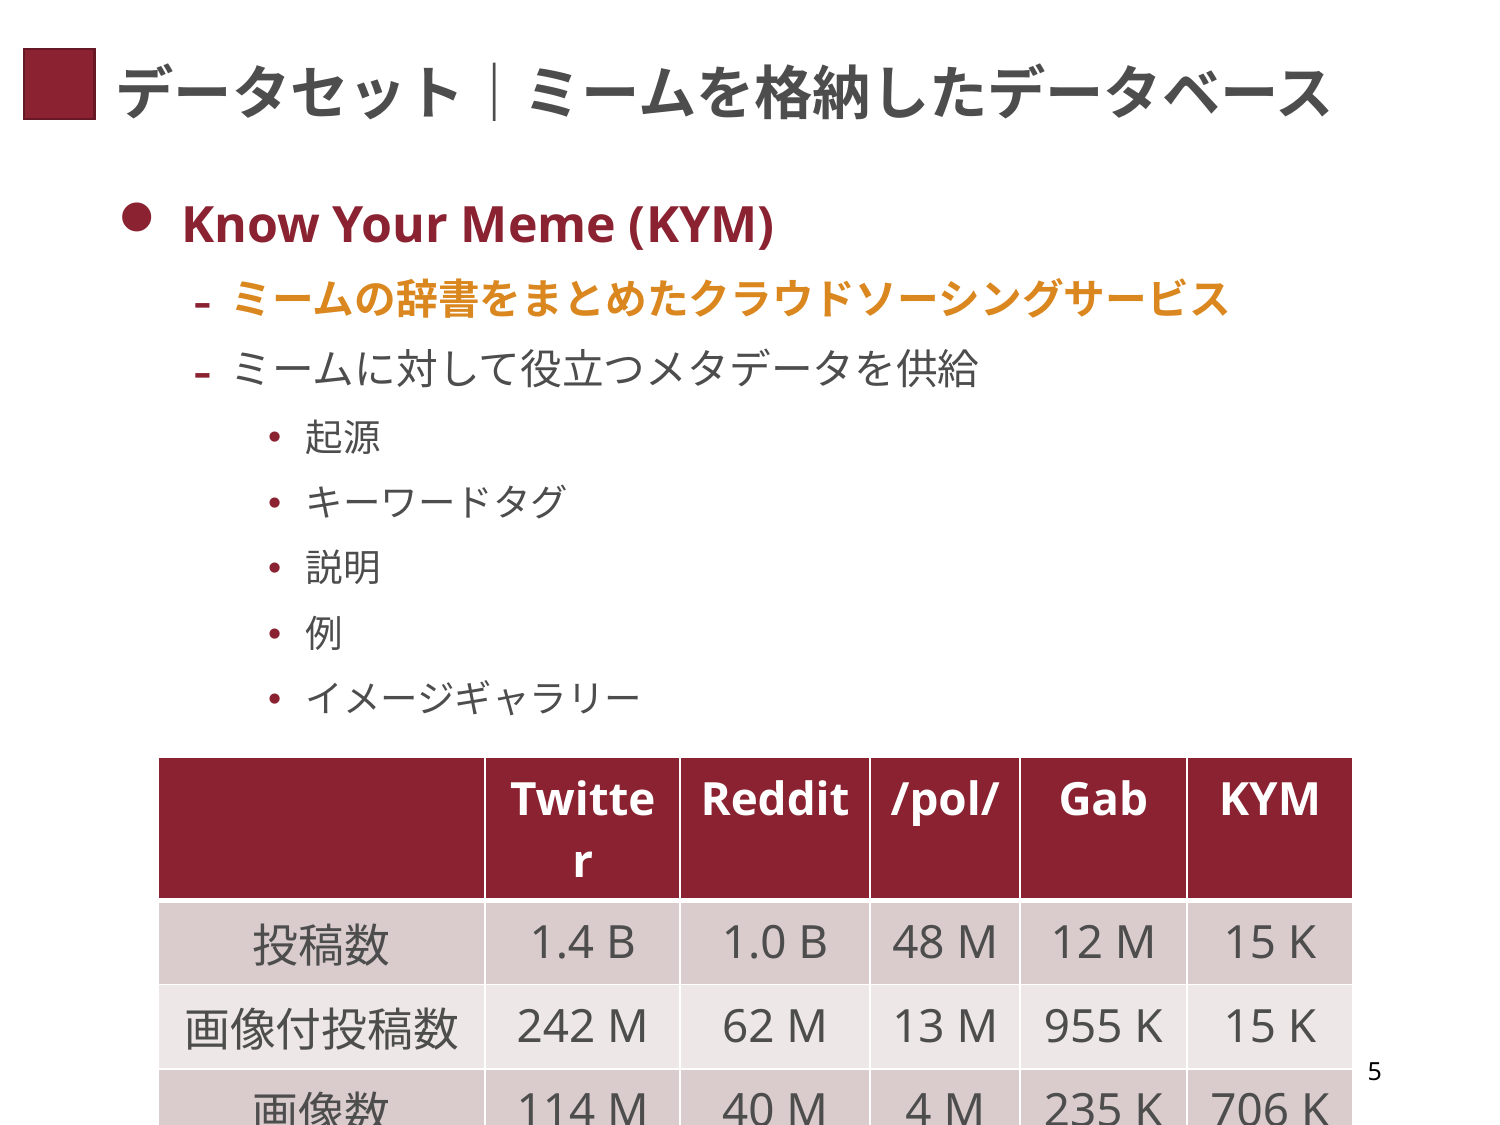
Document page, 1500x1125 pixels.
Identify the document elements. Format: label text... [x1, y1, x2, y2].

table_cell 15 K [1188, 903, 1352, 984]
table_header Twitter [486, 758, 679, 898]
table_cell 40 M [681, 1070, 869, 1125]
list Know Your Meme (KYM) ミームの辞書をまとめたクラウドソーシングサービス ミームに対して役立つメタデータを供給 起源 キーワードタグ 説明 例 イメージギャラリー [103, 192, 1419, 839]
table_cell 4 M [871, 1070, 1019, 1125]
table_cell 706 K [1188, 1070, 1352, 1125]
table_cell 画像数 [159, 1070, 484, 1125]
table_header KYM [1188, 758, 1352, 898]
table_cell 955 K [1021, 985, 1186, 1068]
table_cell 48 M [871, 903, 1019, 984]
slide_number 5 [1354, 1042, 1397, 1103]
table_header Gab [1021, 758, 1186, 898]
table_cell 12 M [1021, 903, 1186, 984]
table_cell 15 K [1188, 985, 1352, 1068]
table_cell 235 K [1021, 1070, 1186, 1125]
table_cell 242 M [486, 985, 679, 1068]
table_cell 114 M [486, 1070, 679, 1125]
table_cell 投稿数 [159, 903, 484, 984]
table_header /pol/ [871, 758, 1019, 898]
table_header Reddit [681, 758, 869, 898]
table_cell 62 M [681, 985, 869, 1068]
table_cell 1.0 B [681, 903, 869, 984]
table_cell 1.4 B [486, 903, 679, 984]
table_header [159, 758, 484, 898]
table_cell 画像付投稿数 [159, 985, 484, 1068]
title データセット｜ミームを格納したデータベース [100, 23, 1400, 169]
table_cell 13 M [871, 985, 1019, 1068]
